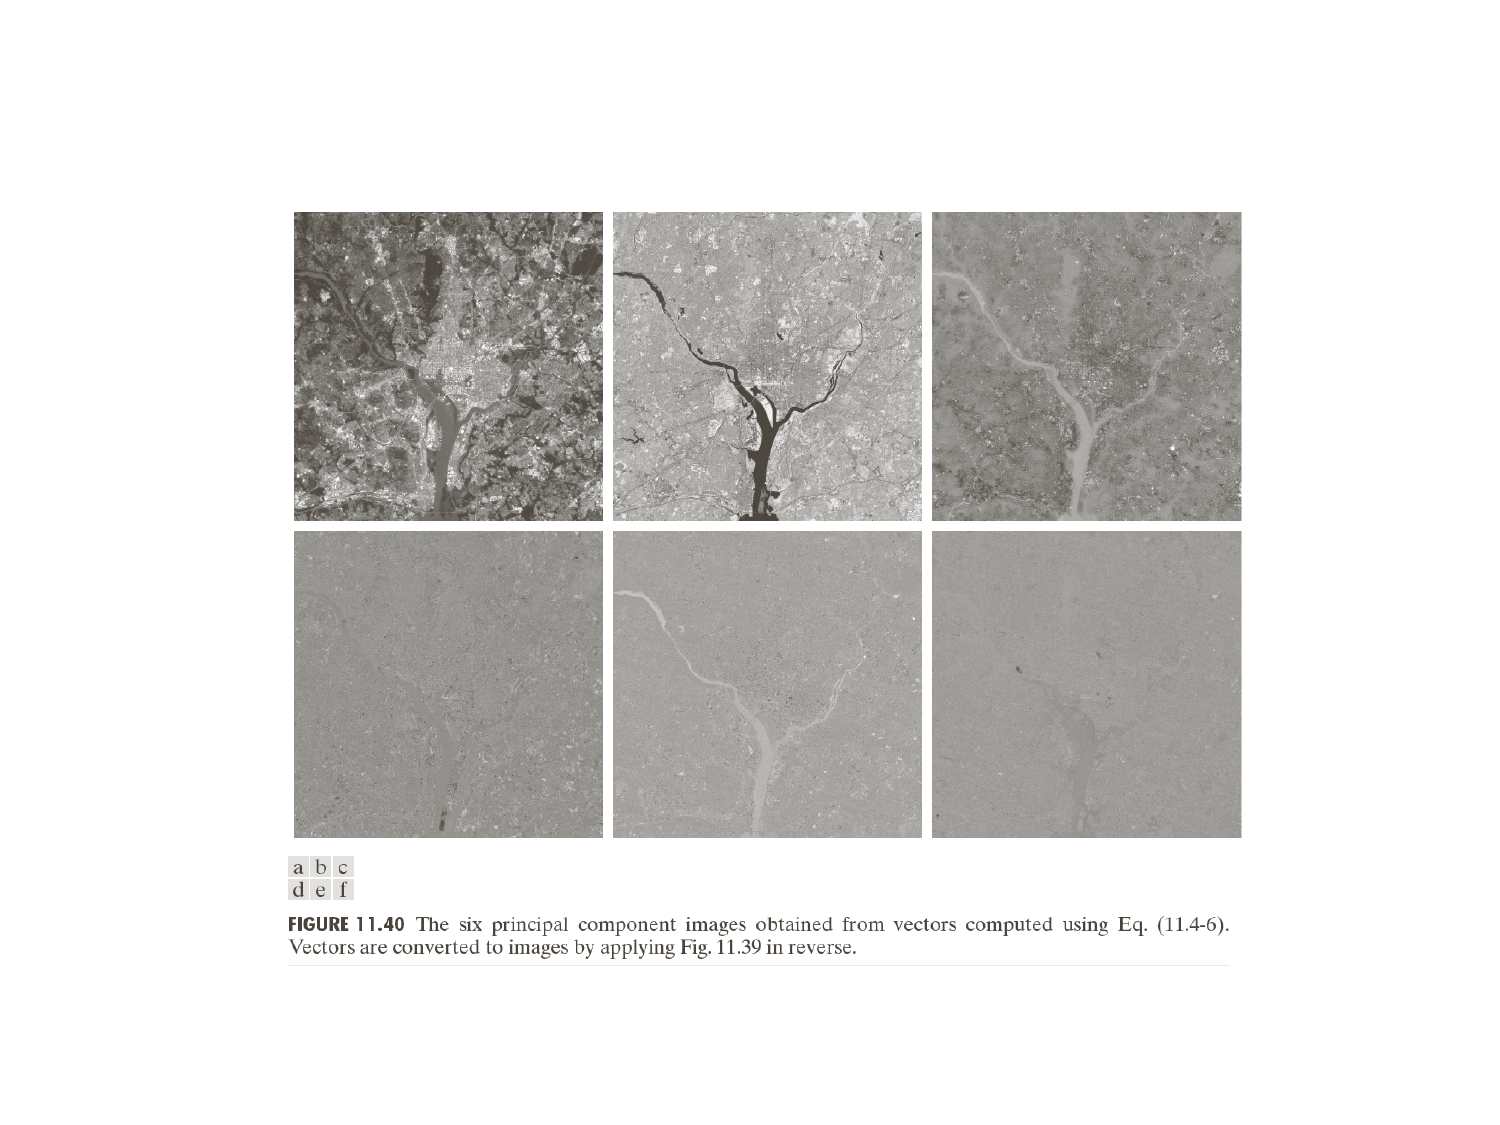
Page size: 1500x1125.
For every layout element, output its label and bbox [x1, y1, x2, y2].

picture [289, 207, 1248, 843]
picture [282, 855, 1233, 971]
